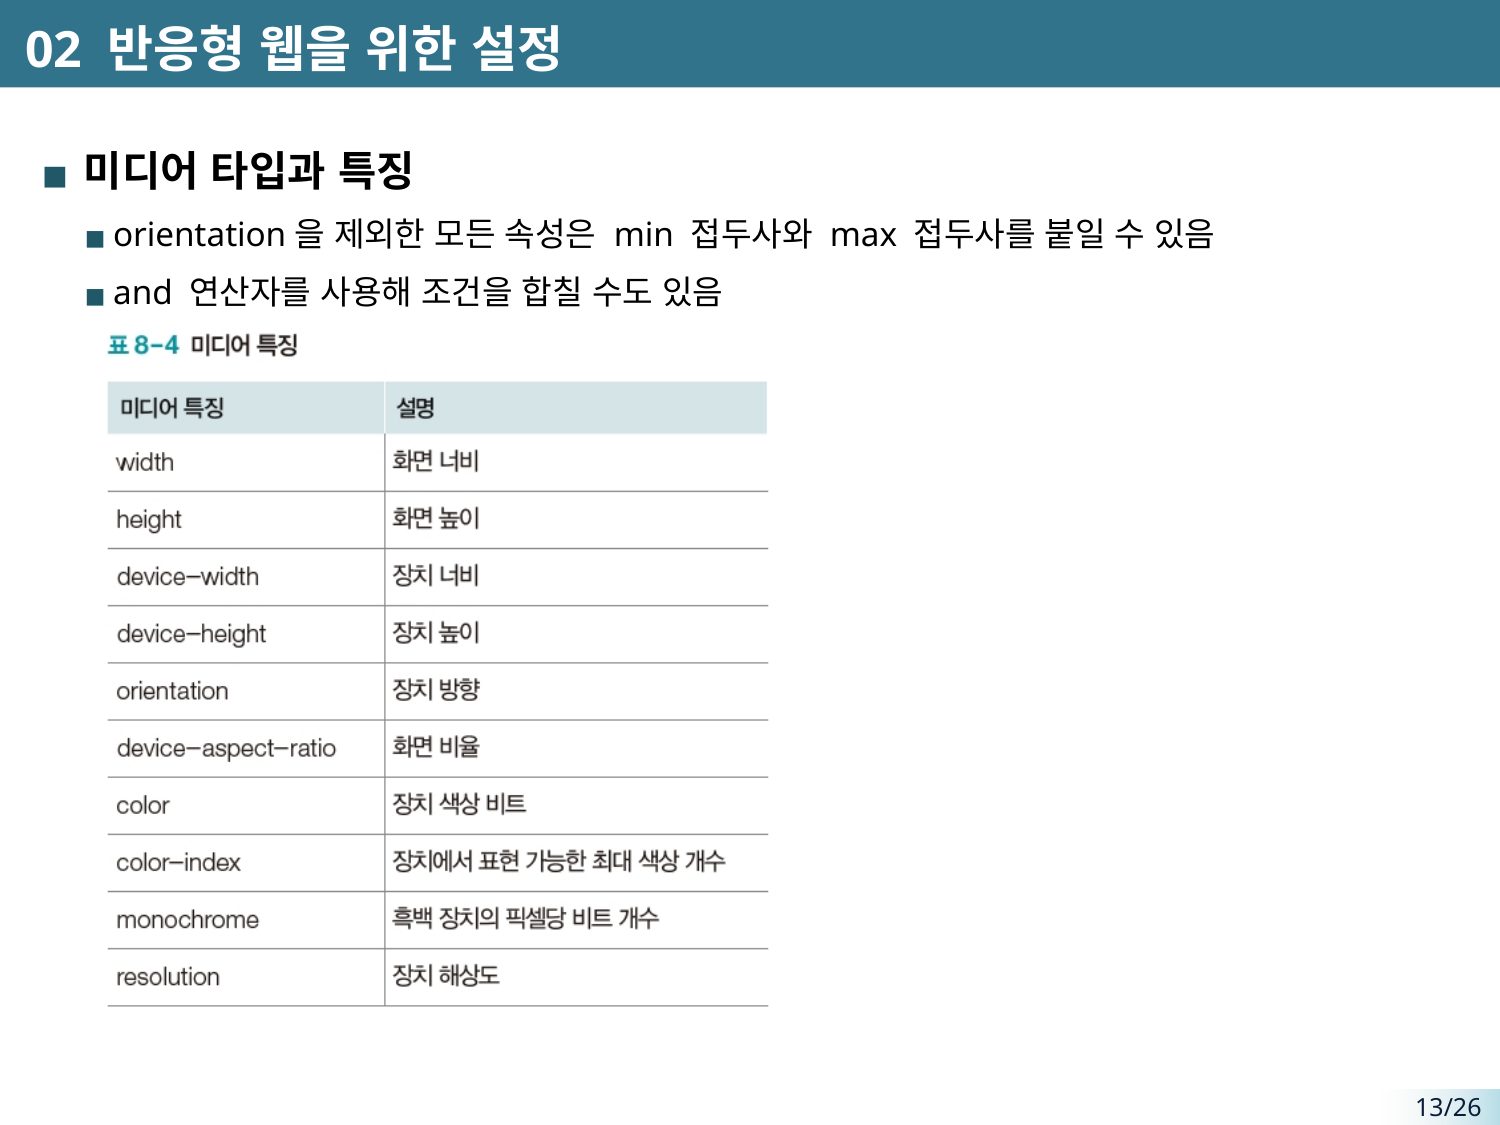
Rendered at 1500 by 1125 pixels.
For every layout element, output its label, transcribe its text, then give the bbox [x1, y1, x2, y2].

list 미디어 타입과 특징 orientation을 제외한 모든 속성은 min 접두사와 max 접두사를 붙일 수 있음 and 연산자를 사용해 조건을 합칠 수도 있음 [10, 126, 1481, 1057]
picture [100, 326, 776, 1012]
title 02 반응형 웹을 위한 설정 [10, 8, 1288, 87]
